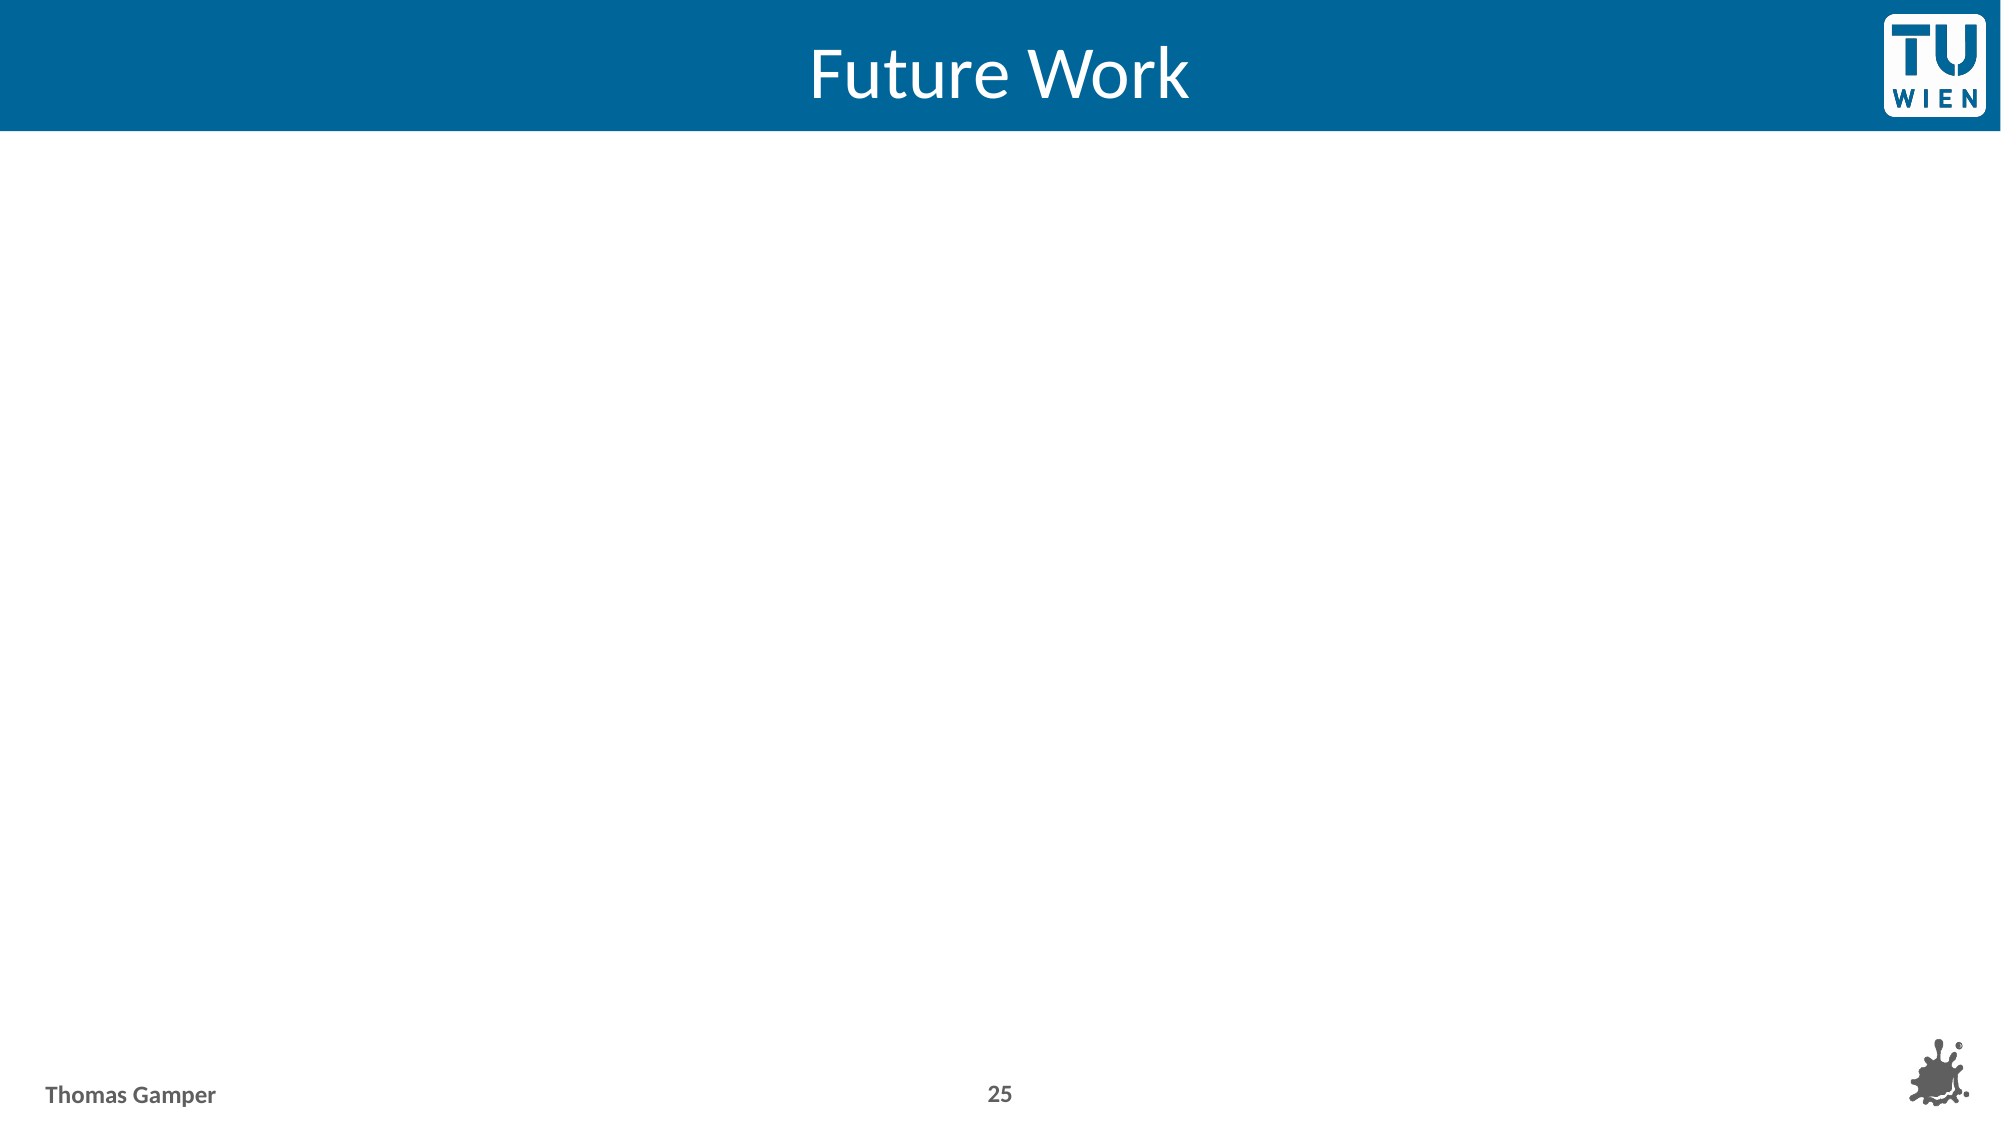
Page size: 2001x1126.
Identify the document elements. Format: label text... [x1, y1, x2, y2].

footer Thomas Gamper [25, 1068, 837, 1119]
picture [1885, 15, 1985, 116]
title Future Work [137, 6, 1863, 132]
slide_number 25 [881, 1067, 1119, 1119]
